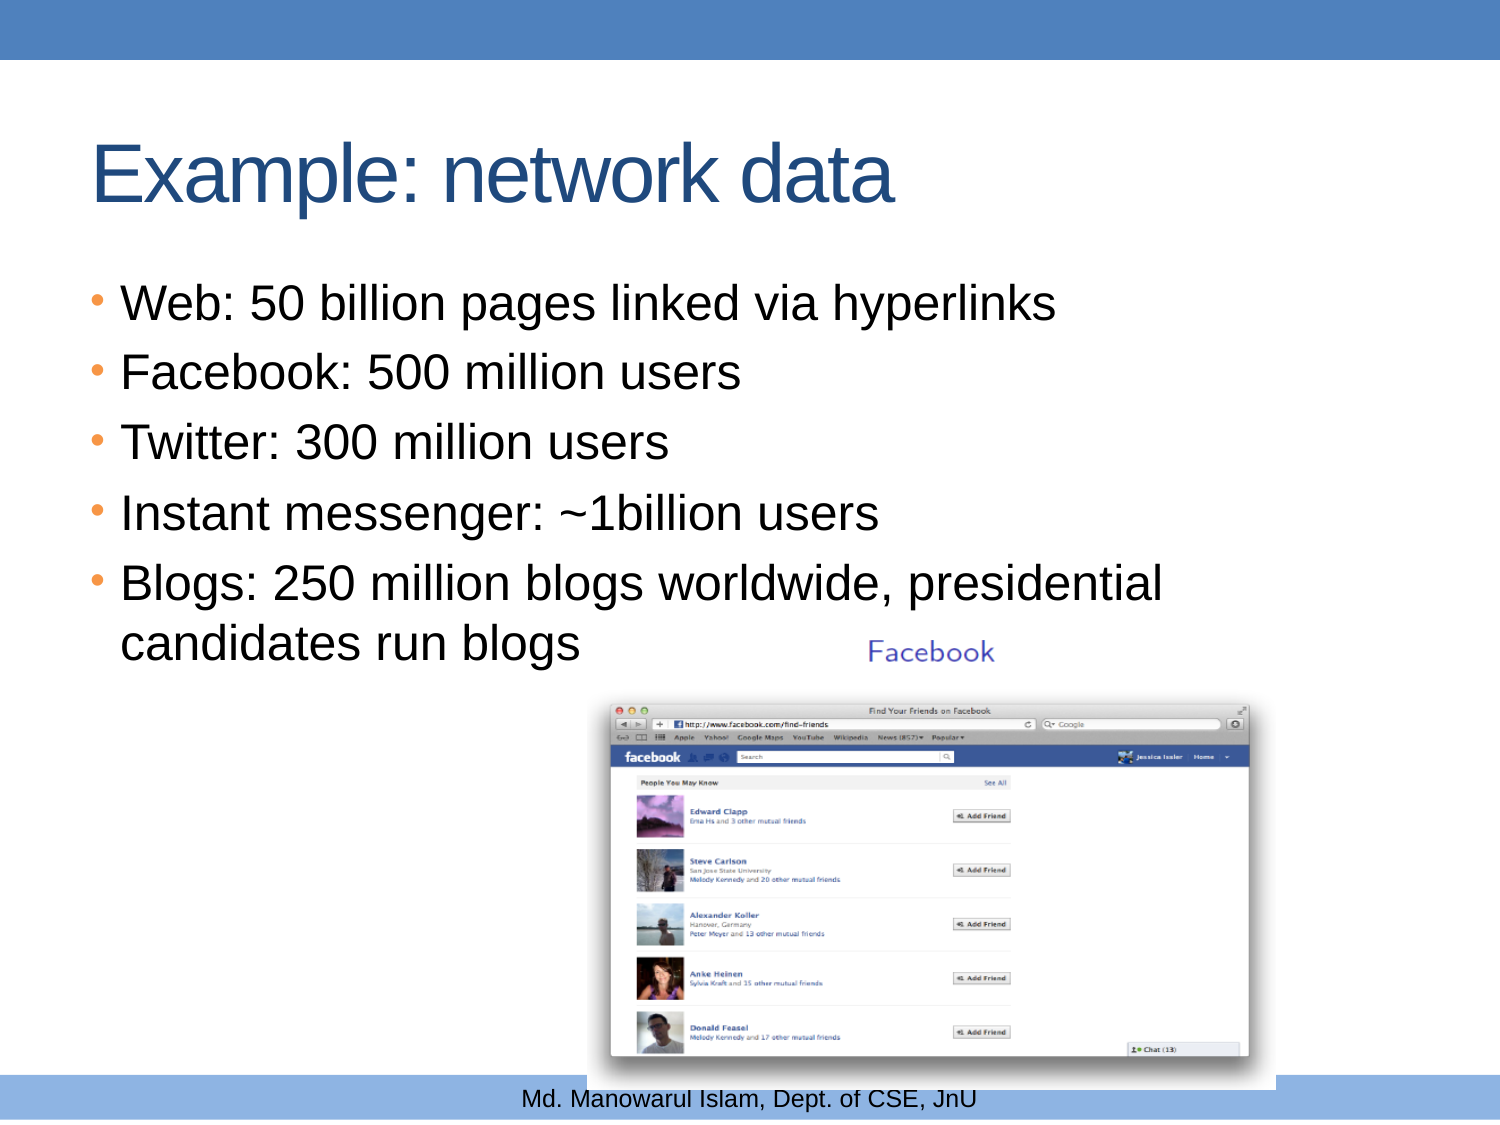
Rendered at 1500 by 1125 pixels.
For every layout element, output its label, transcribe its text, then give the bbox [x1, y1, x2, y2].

title Example: network data [75, 87, 1425, 250]
list Web: 50 billion pages linked via hyperlinks Facebook: 500 million users Twitter: 300 million users Instant messenger: ~1billion users Blogs: 250 million blogs worldwide, presidential candidates run blogs [75, 262, 1425, 775]
picture [587, 637, 1276, 1090]
